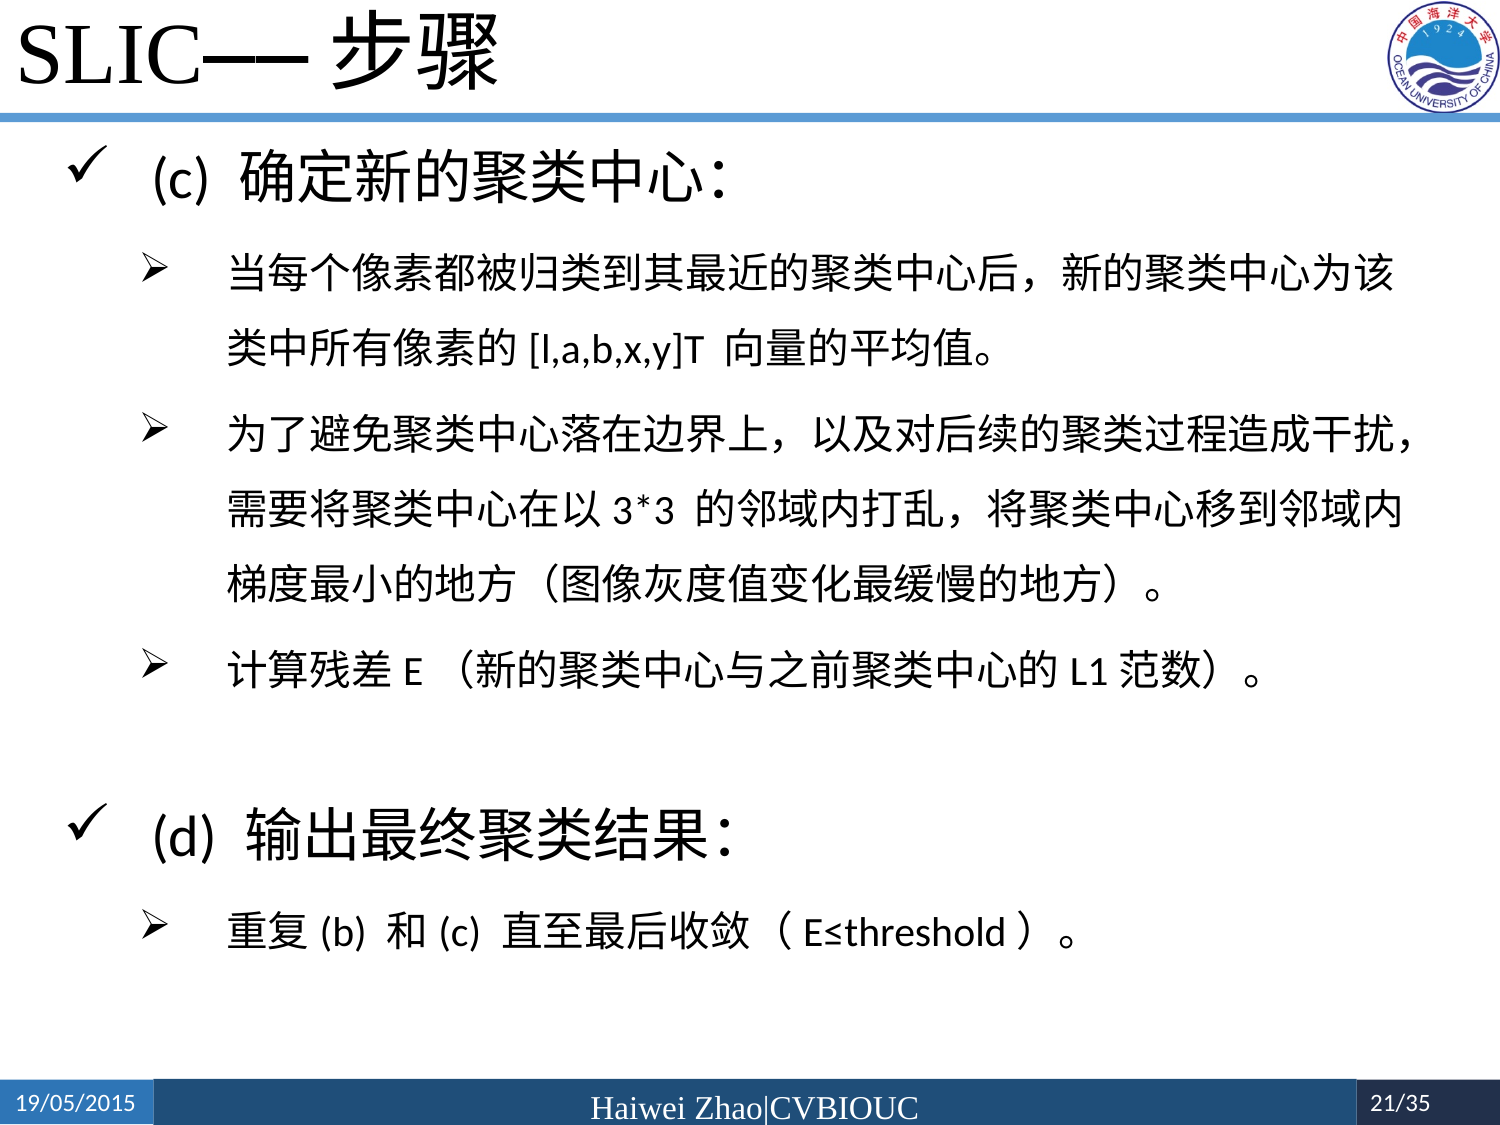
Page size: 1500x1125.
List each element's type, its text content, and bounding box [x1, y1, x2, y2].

list (c) 确定新的聚类中心： 当每个像素都被归类到其最近的聚类中心后，新的聚类中心为该类中所有像素的[l,a,b,x,y]T 向量的平均值。 为了避免聚类中心落在边界上，以及对后续的聚类过程造成干扰，需要将聚类中心在以3*3 的邻域内打乱，将聚类中心移到邻域内梯度最小的地方（图像灰度值变化最缓慢的地方）。 计算残差E（新的聚类中心与之前聚类中心的L1范数）。 (d) 输出最终聚类结果： 重复(b) 和(c) 直至最后收敛（E≤threshold）。 [48, 141, 1446, 1014]
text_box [720, 304, 871, 337]
title SLIC——步骤 [0, 0, 1375, 110]
picture [1387, 1, 1500, 112]
